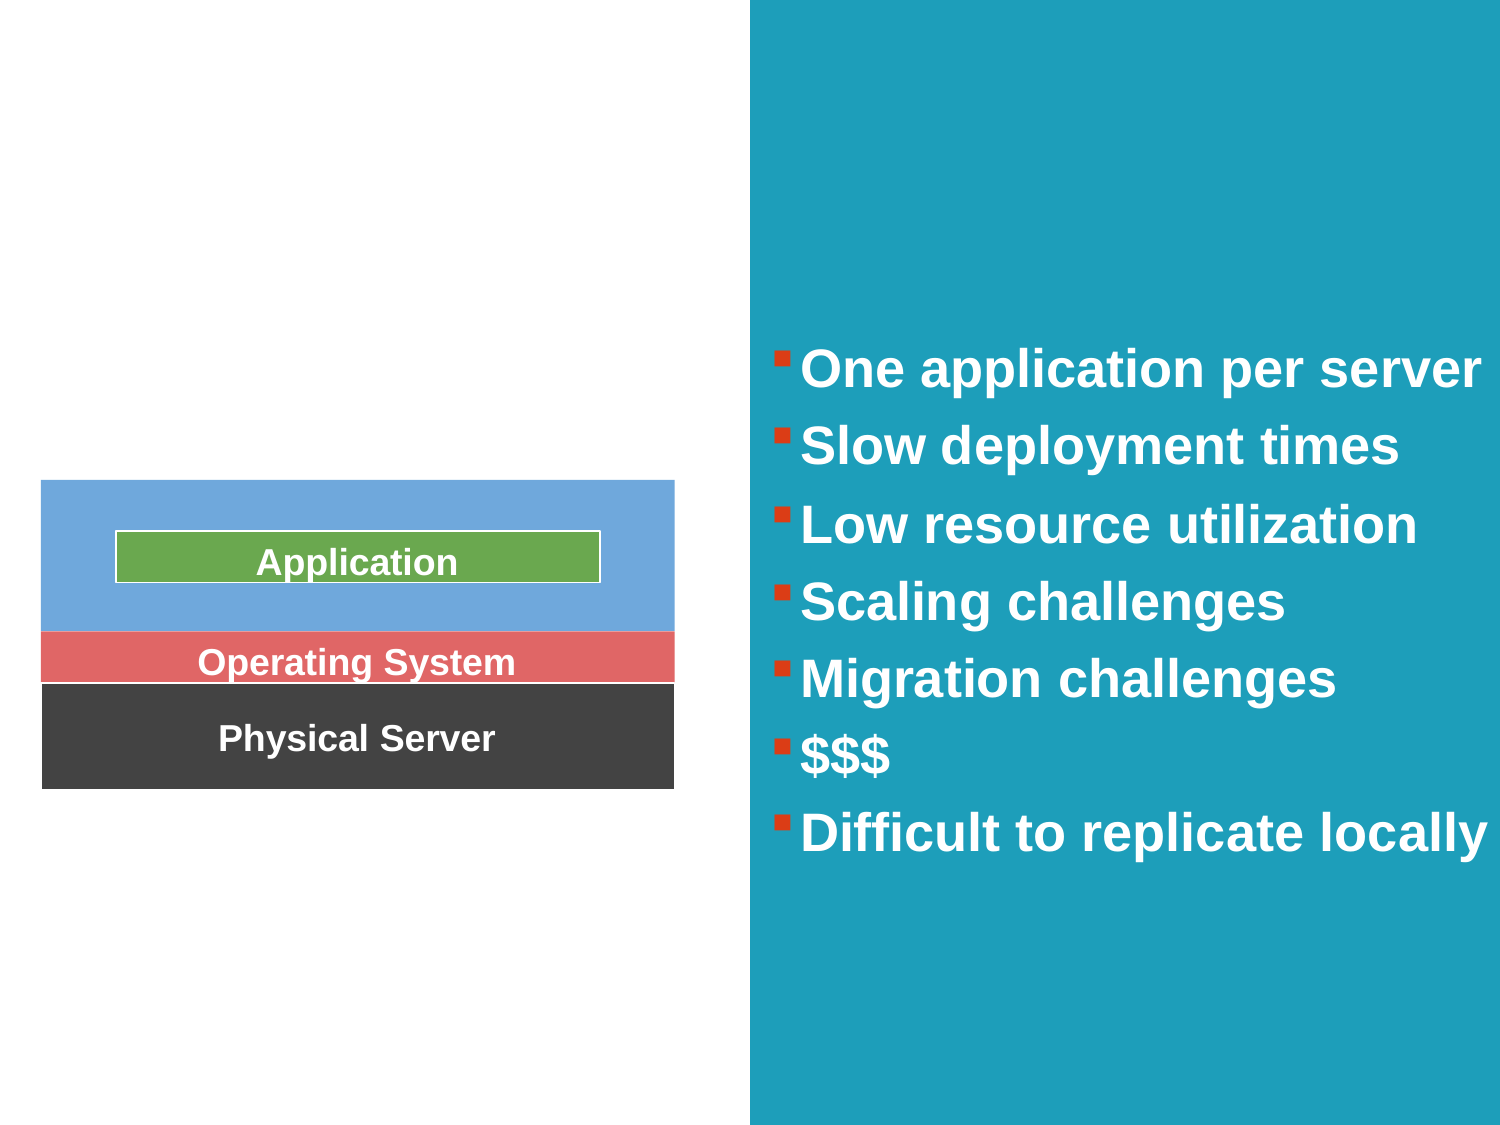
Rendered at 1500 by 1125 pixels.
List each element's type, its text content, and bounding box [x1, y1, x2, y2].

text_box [39, 479, 676, 681]
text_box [39, 682, 676, 791]
text_box One application per server Slow deployment times Low resource utilization Scaling challenges Migration challenges $$$ Difficult to replicate locally [767, 319, 1493, 863]
text_box [750, 0, 1500, 1125]
